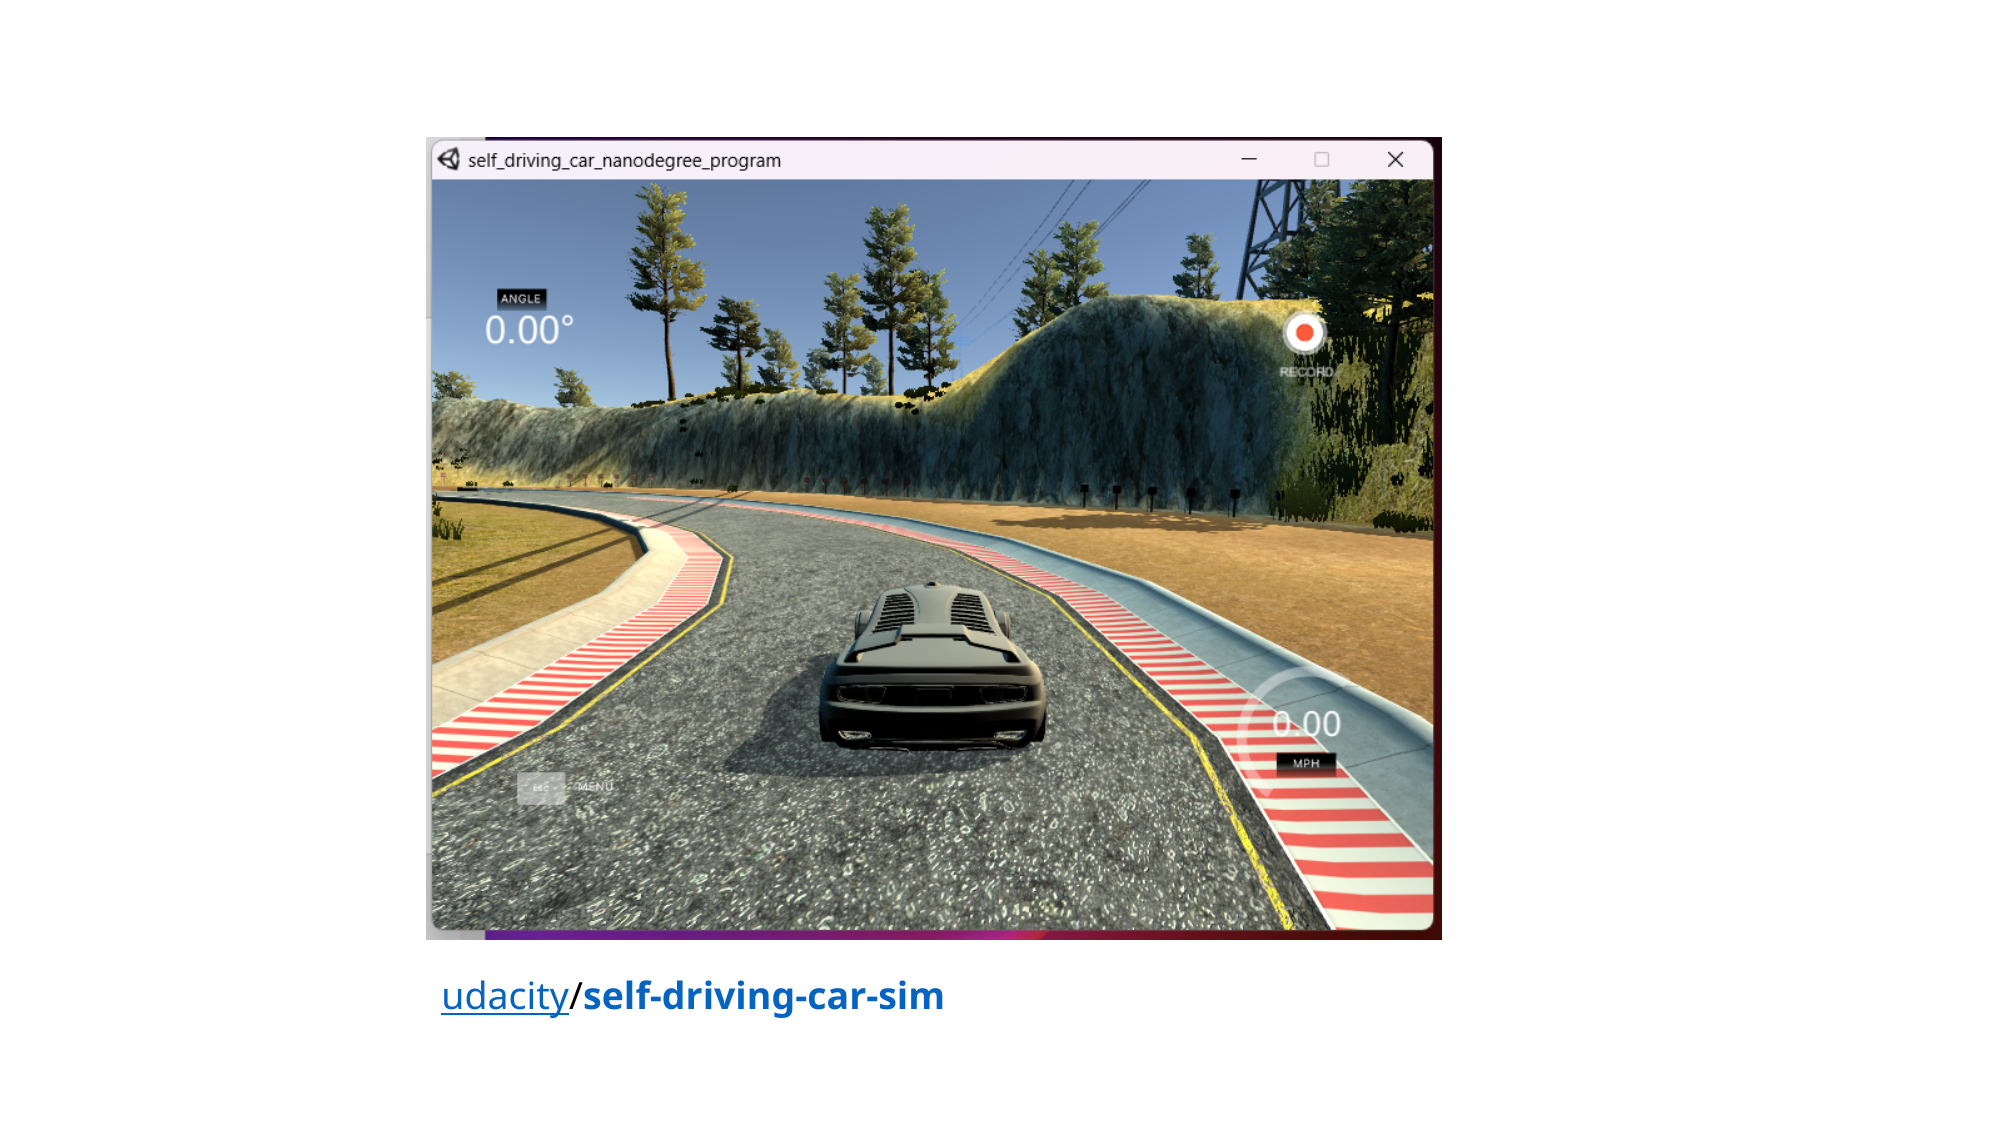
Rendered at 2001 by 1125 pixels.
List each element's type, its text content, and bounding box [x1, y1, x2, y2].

text_box udacity/self-driving-car-sim [426, 964, 1487, 1076]
picture [426, 137, 1442, 941]
